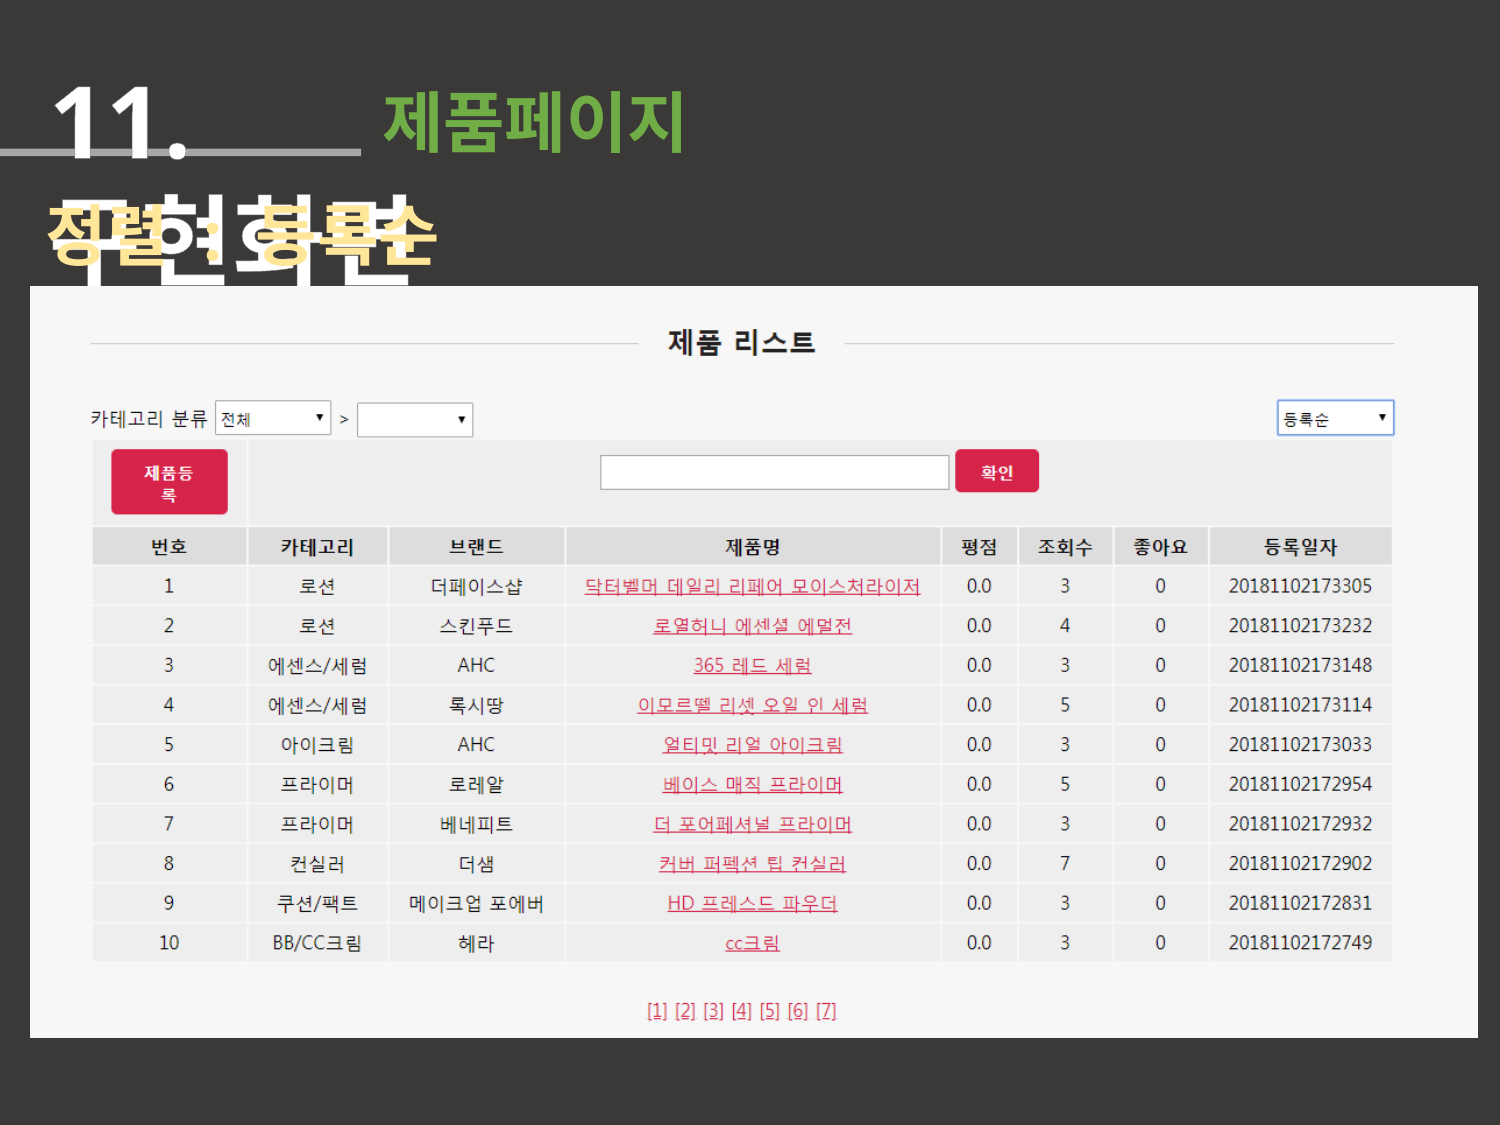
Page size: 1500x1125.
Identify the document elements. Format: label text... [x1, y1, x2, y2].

text_box 11. 구현화면 [34, 282, 527, 286]
picture [29, 286, 1478, 1038]
text_box 11. 구현화면 [34, 50, 527, 186]
text_box 정렬 : 등록순 [30, 186, 1415, 282]
text_box 제품페이지 [367, 73, 775, 168]
text_box [0, 148, 34, 157]
